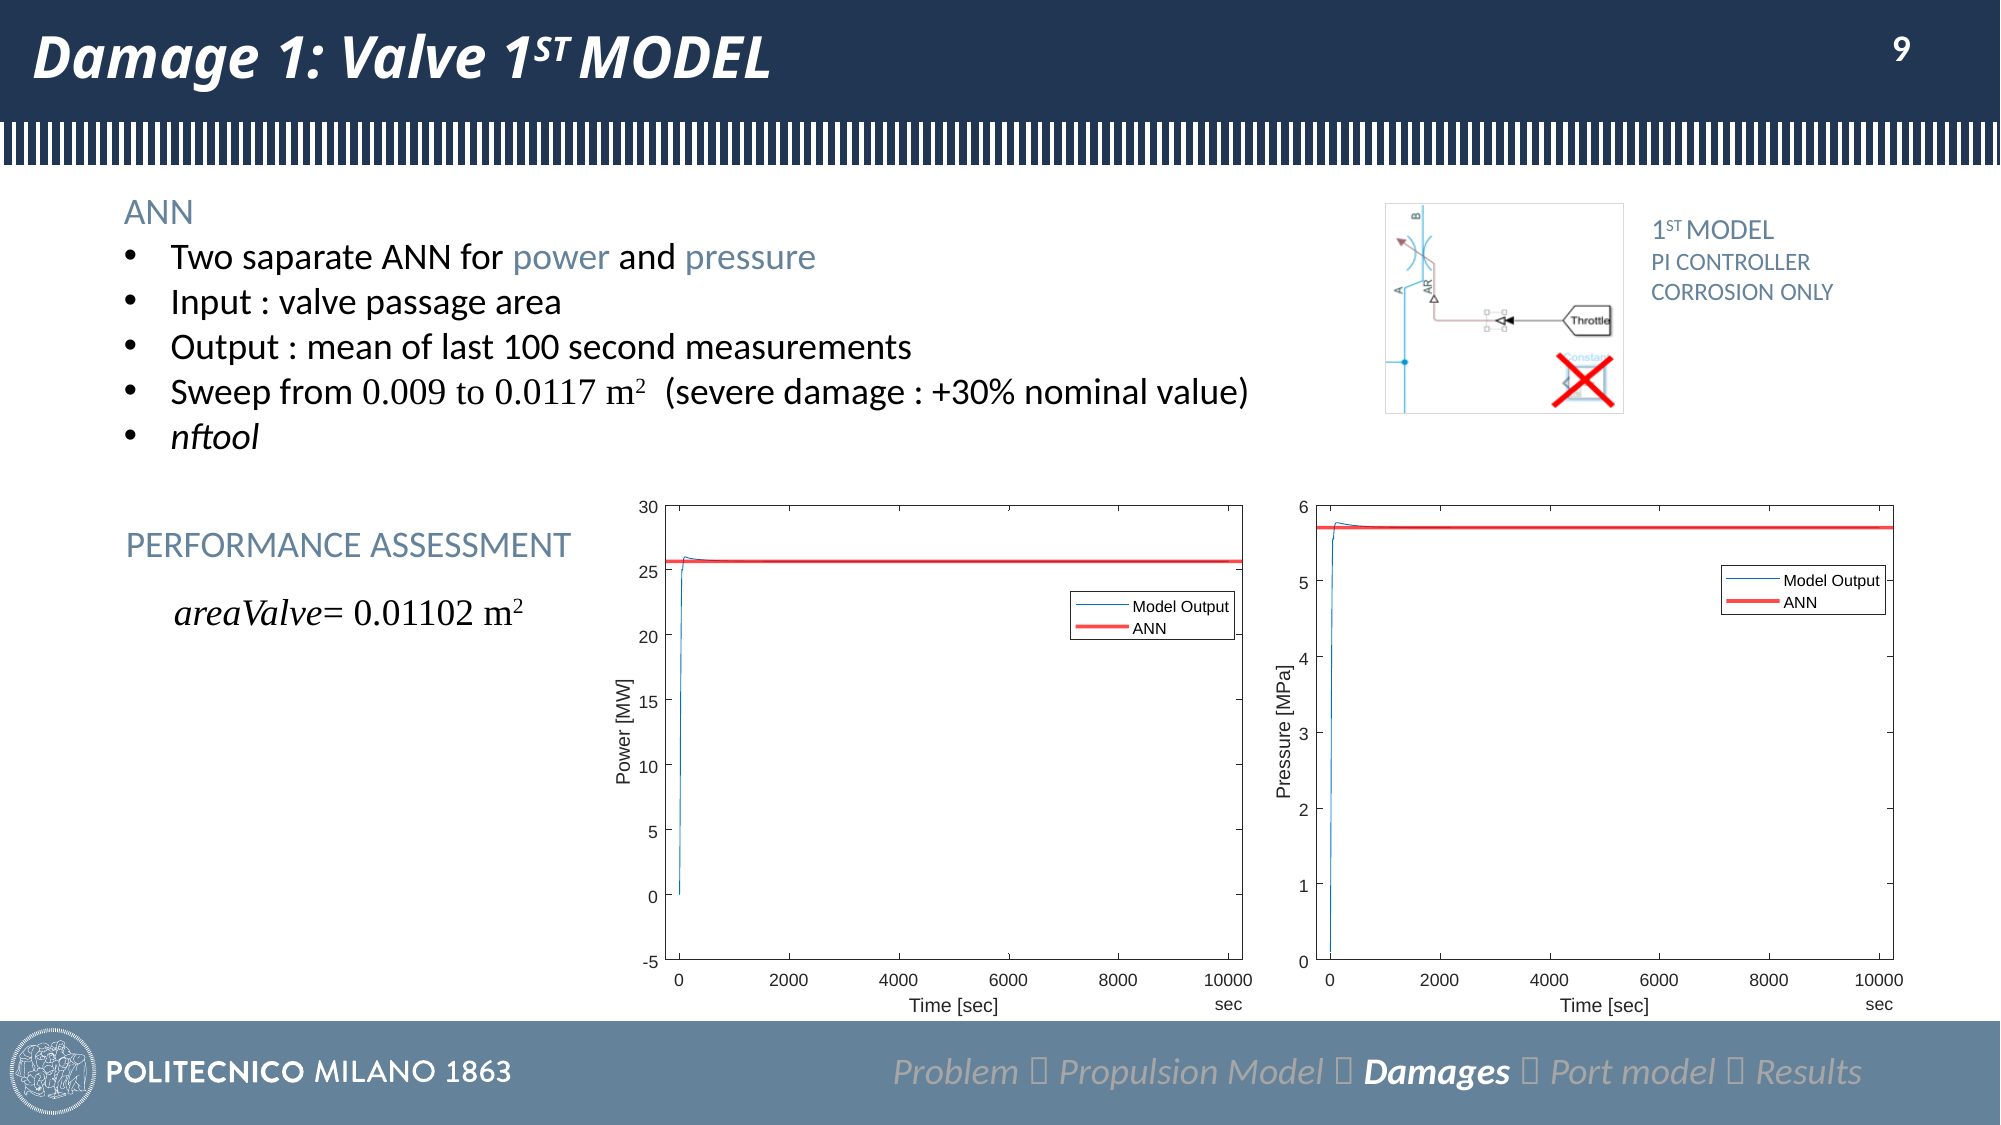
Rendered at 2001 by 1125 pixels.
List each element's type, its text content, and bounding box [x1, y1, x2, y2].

picture [1385, 203, 1624, 414]
text_box PERFORMANCE ASSESSMENT areaValve= 0.01102 m2 [102, 490, 569, 641]
text_box 9 [1877, 16, 1954, 76]
text_box 1ST MODEL PI CONTROLLER CORROSION ONLY [1636, 203, 1855, 358]
text_box ANN Two saparate ANN for power and pressure Input : valve passage area Output : mean of last 100 second measurements Sweep from 0.009 to 0.0117 m2 (severe damage : +30% nominal value) nftool [109, 179, 1266, 490]
picture [569, 463, 1963, 1021]
text_box Problem  Propulsion Model  Damages  Port model  Results [877, 1039, 1952, 1100]
title Damage 1: Valve 1ST MODEL [17, 14, 1161, 104]
